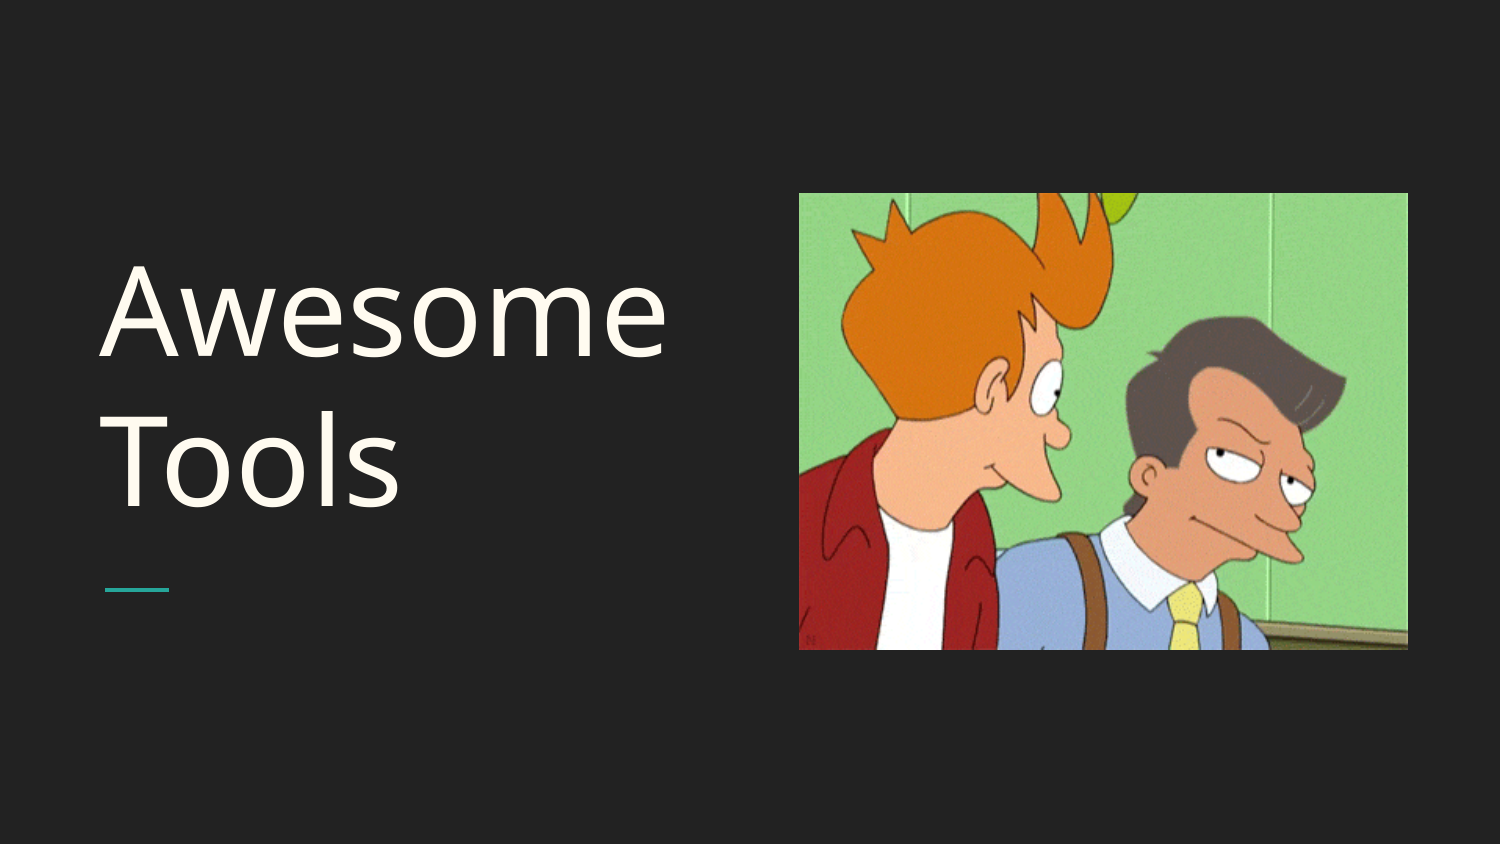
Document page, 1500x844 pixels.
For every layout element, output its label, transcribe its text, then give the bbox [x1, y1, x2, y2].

picture [798, 193, 1408, 651]
title Awesome Tools [84, 296, 793, 547]
